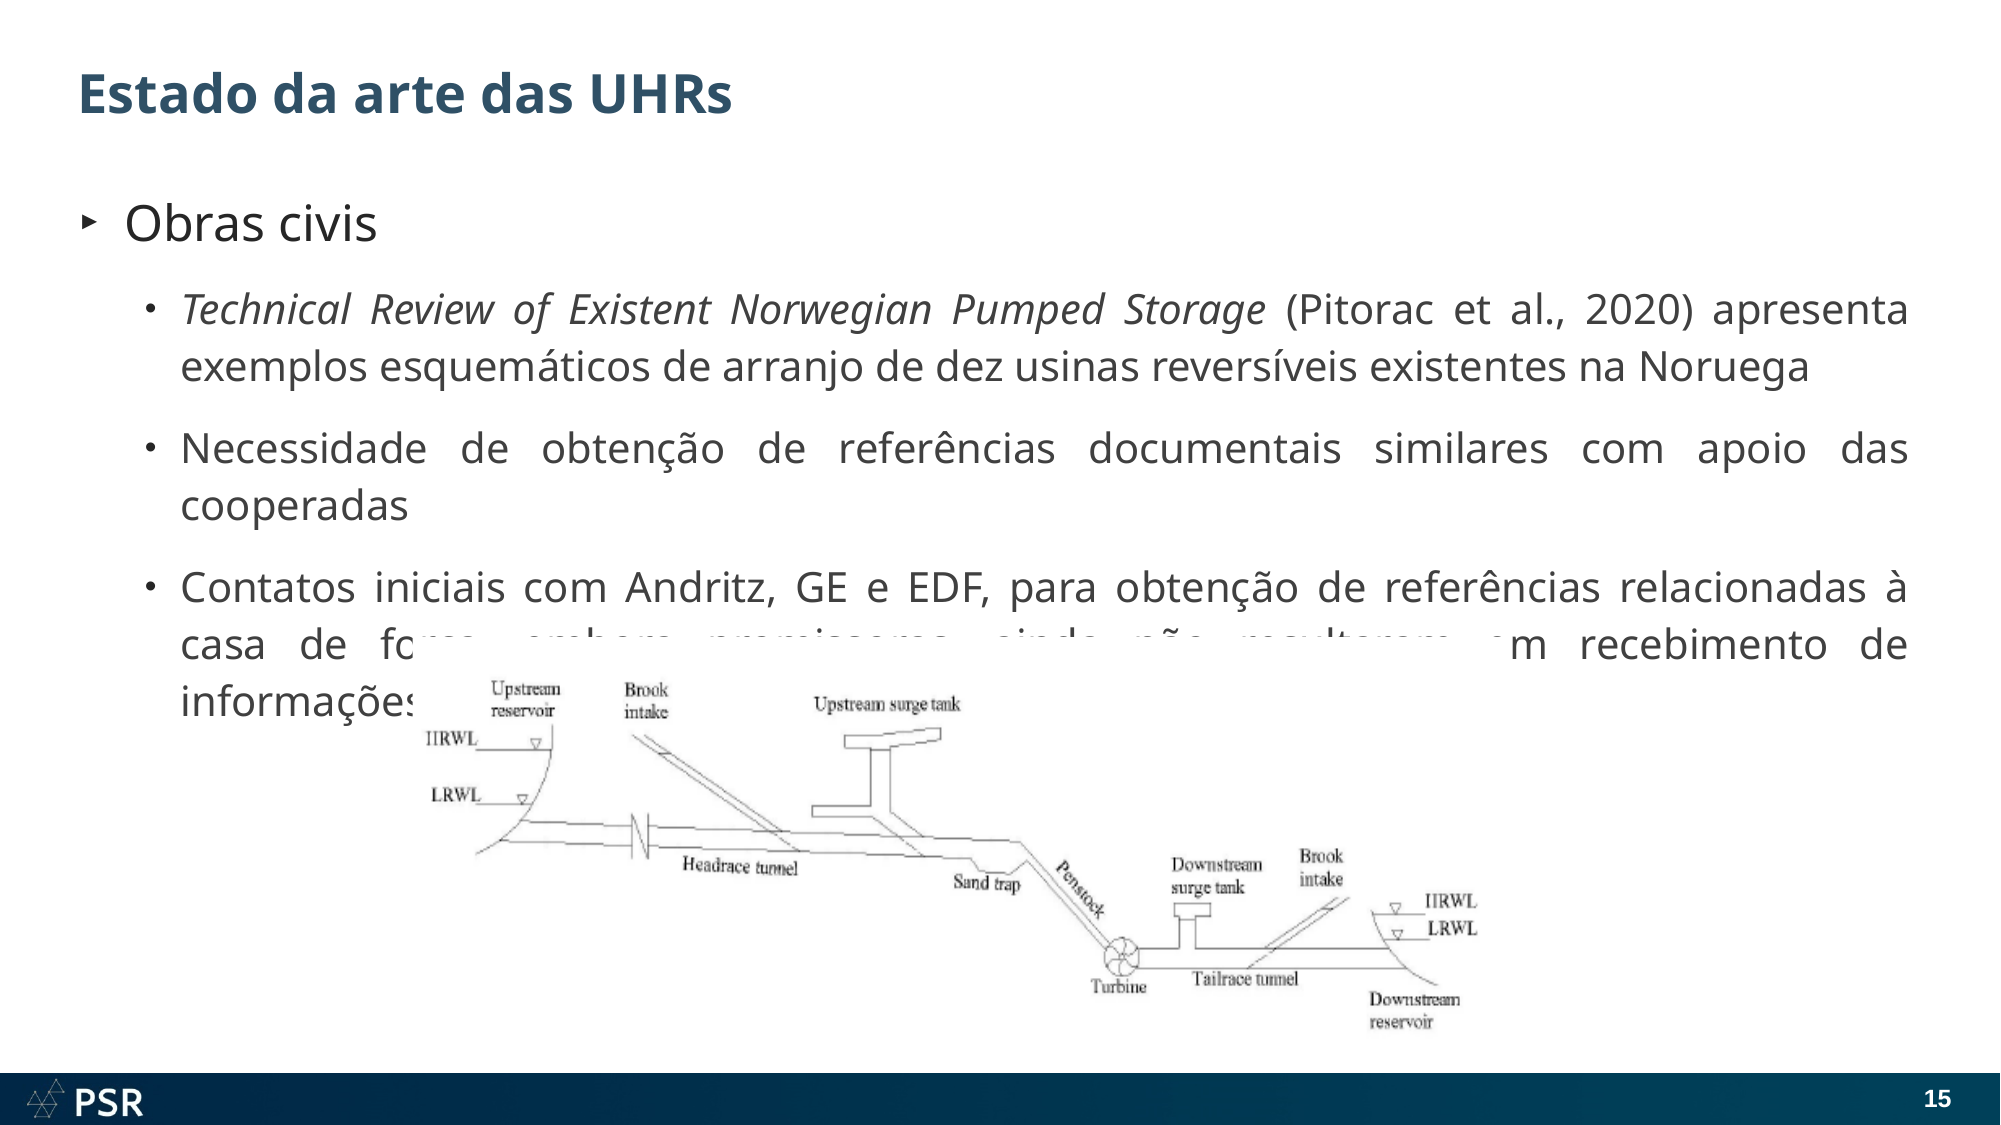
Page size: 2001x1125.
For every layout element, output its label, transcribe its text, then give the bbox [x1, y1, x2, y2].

picture [0, 1073, 916, 1125]
title Estado da arte das UHRs [62, 45, 1926, 138]
list Obras civis Technical Review of Existent Norwegian Pumped Storage (Pitorac et al., 2020) apresenta exemplos esquemáticos de arranjo de dez usinas reversíveis existentes na Noruega Necessidade de obtenção de referências documentais similares com apoio das cooperadas Contatos iniciais com Andritz, GE e EDF, para obtenção de referências relacionadas à casa de força, embora promissoras, ainda não resultaram em recebimento de informações de interesse [62, 175, 1926, 1051]
picture [412, 637, 1513, 1051]
slide_number 15 [1879, 1074, 1997, 1122]
